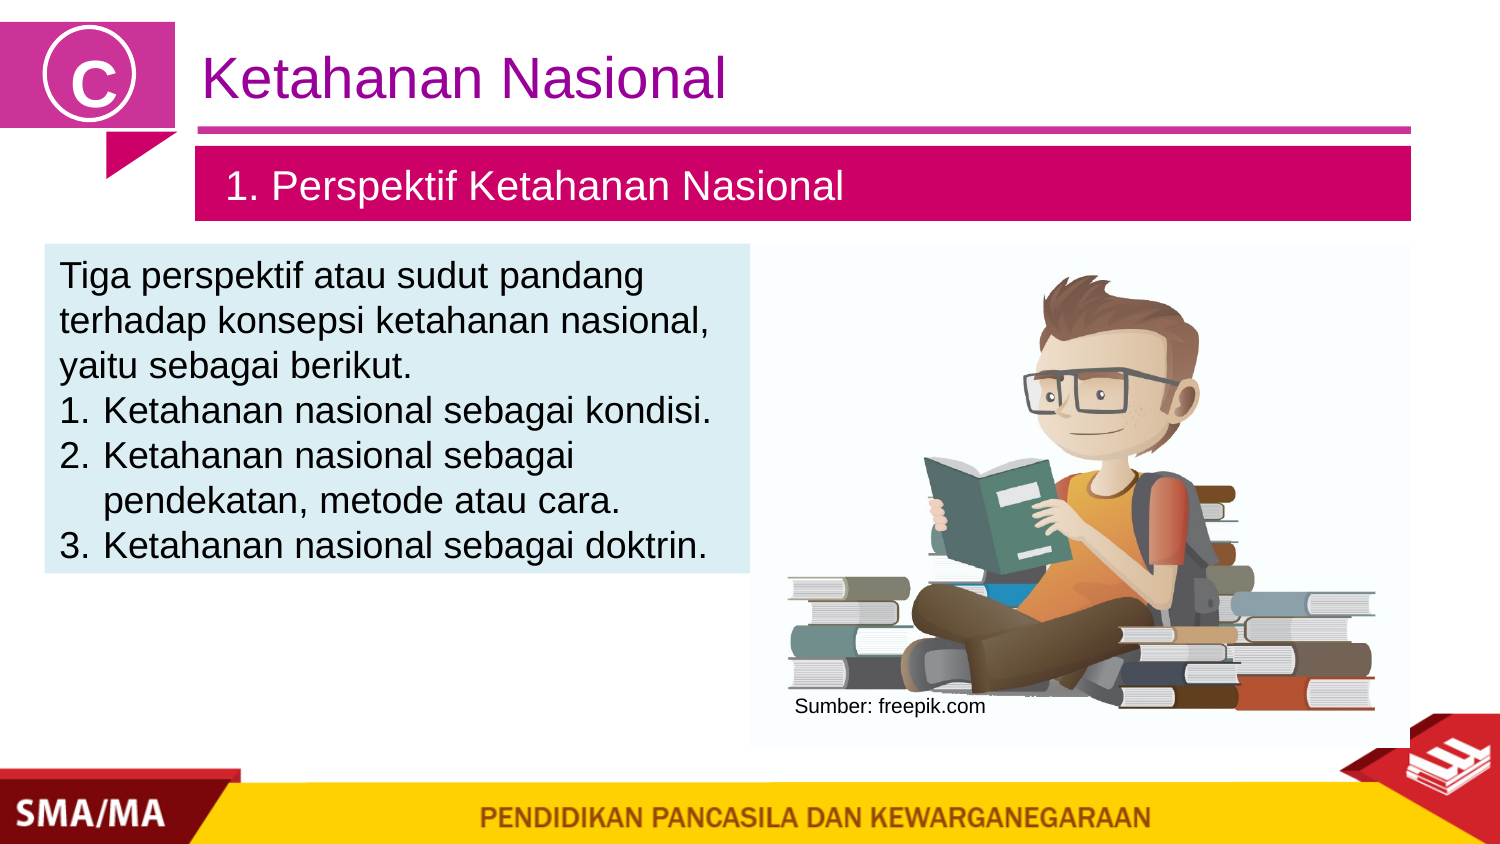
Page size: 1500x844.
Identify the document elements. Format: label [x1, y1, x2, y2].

text_box [0, 21, 1489, 180]
text_box [44, 145, 1412, 748]
picture [0, 708, 1500, 844]
